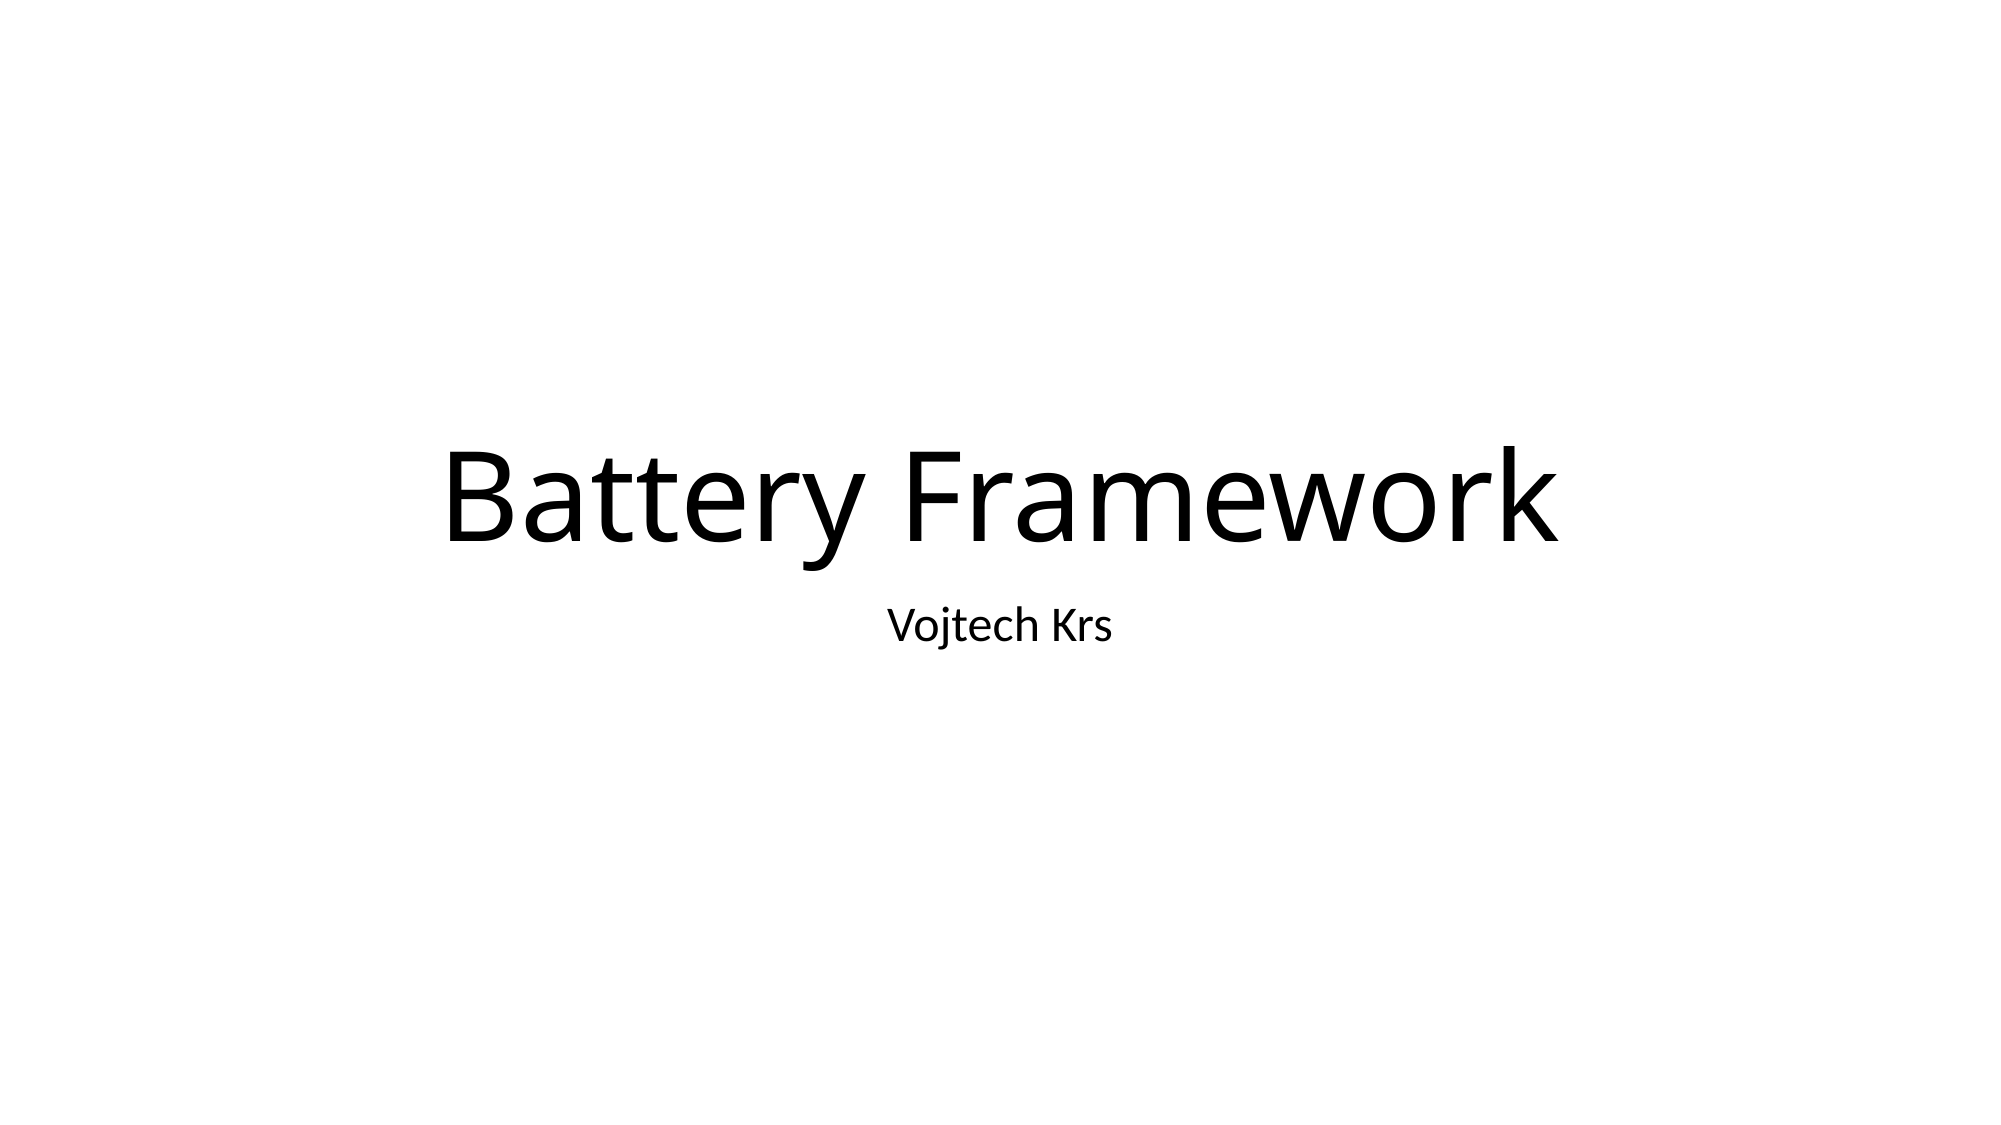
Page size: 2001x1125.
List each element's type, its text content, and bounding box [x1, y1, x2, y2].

title Battery Framework [249, 184, 1750, 576]
subtitle Vojtech Krs [249, 590, 1750, 863]
